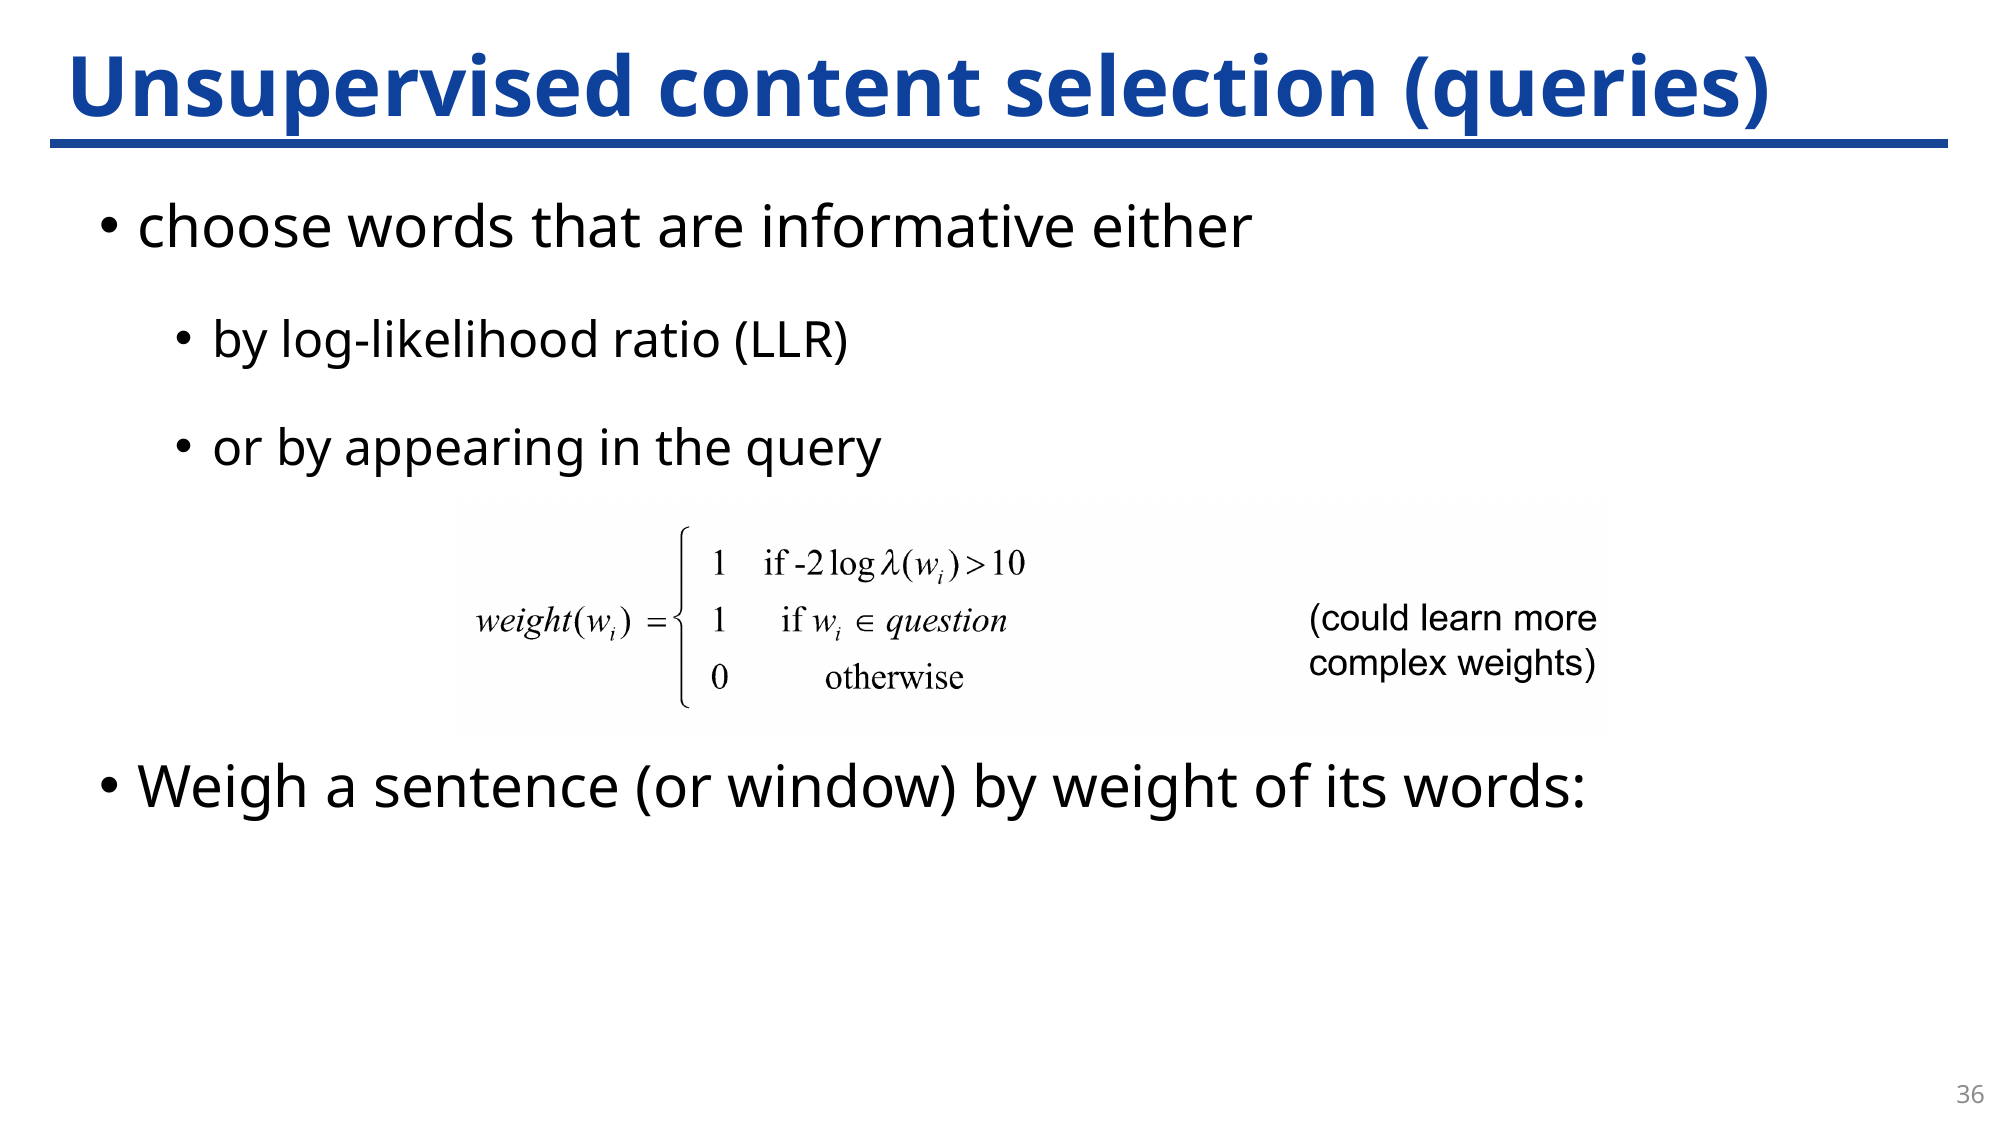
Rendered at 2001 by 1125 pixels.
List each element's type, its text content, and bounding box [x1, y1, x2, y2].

slide_number 36 [1899, 1065, 2000, 1125]
title Unsupervised content selection (queries) [51, 39, 1947, 140]
picture [454, 497, 1610, 740]
